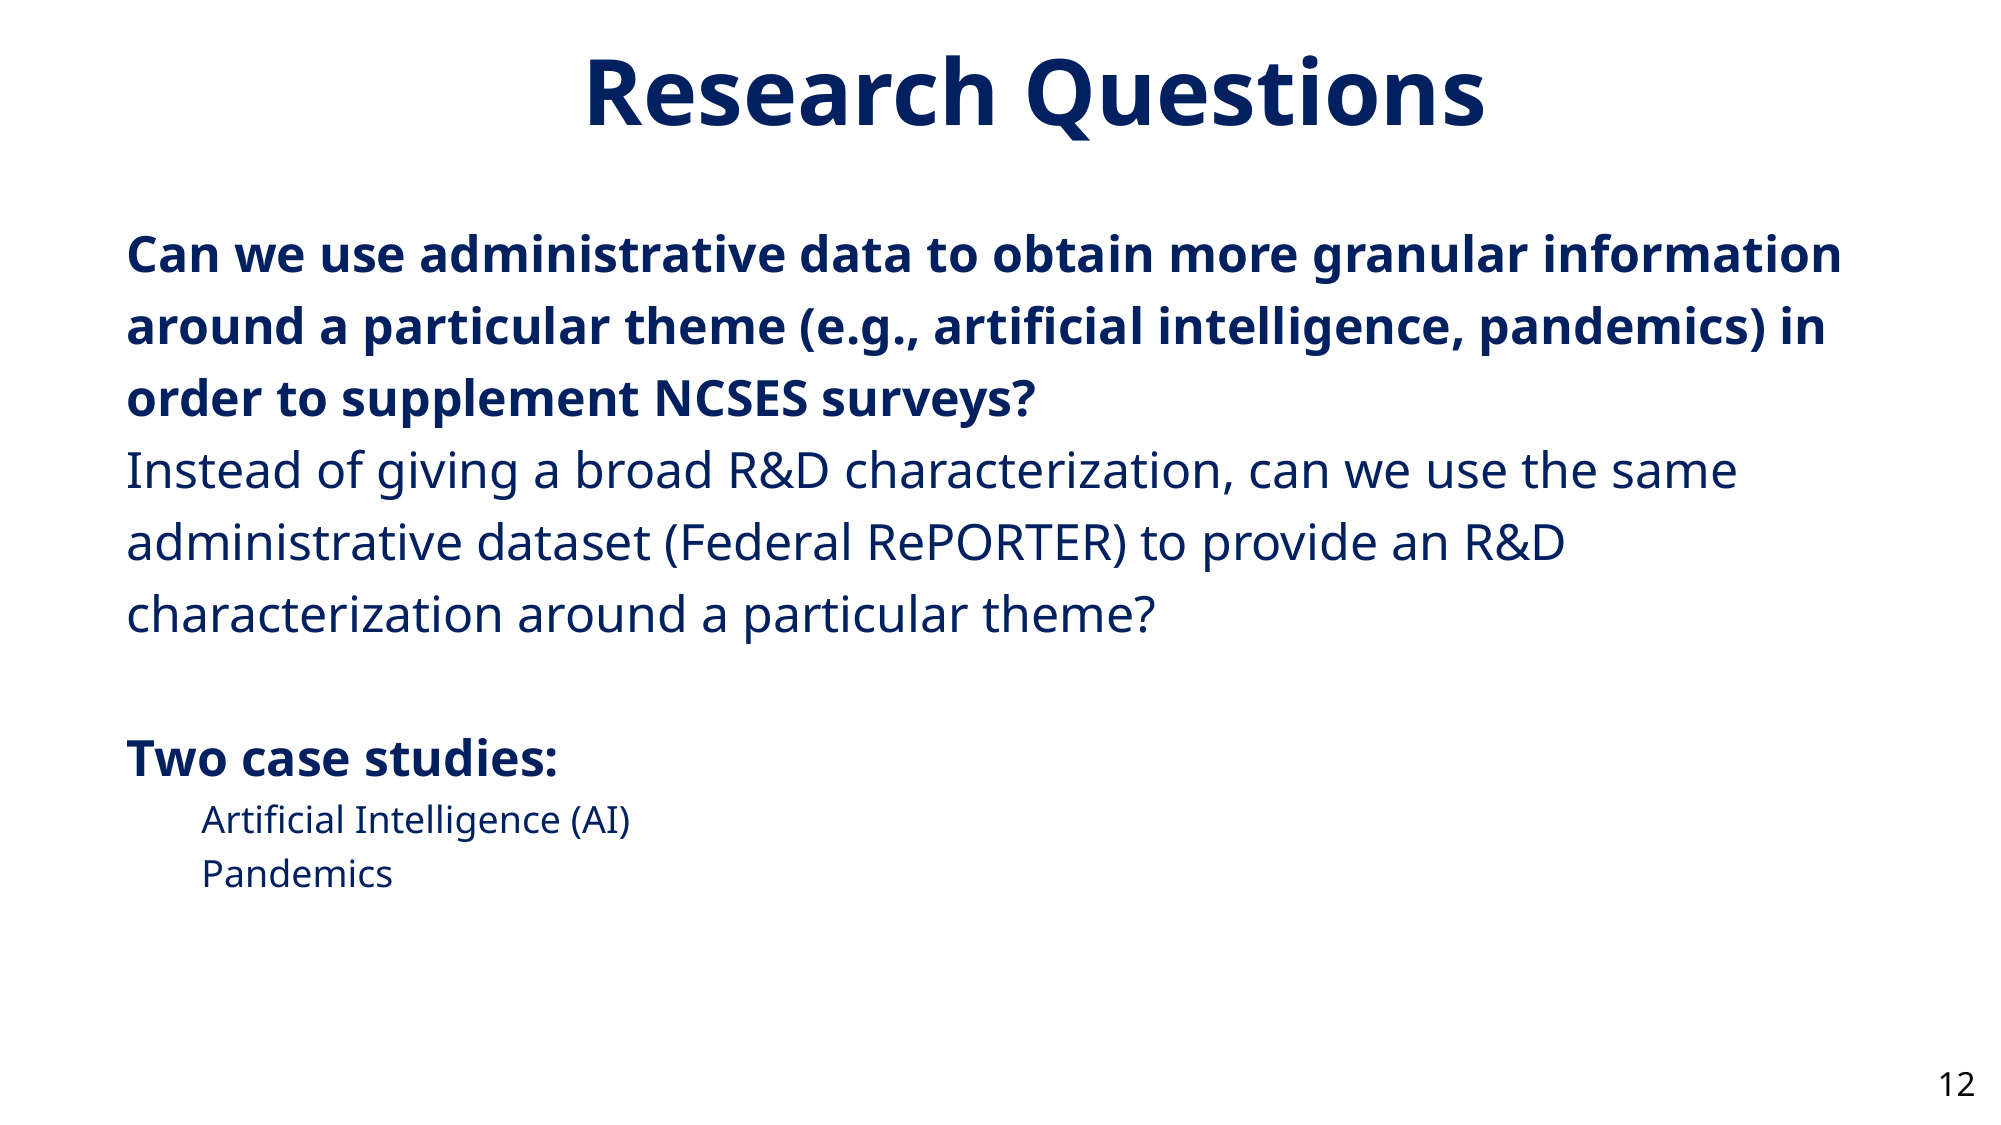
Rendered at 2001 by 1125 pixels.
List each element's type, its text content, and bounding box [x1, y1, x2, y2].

list Can we use administrative data to obtain more granular information around a particular theme (e.g., artificial intelligence, pandemics) in order to supplement NCSES surveys? Instead of giving a broad R&D characterization, can we use the same administrative dataset (Federal RePORTER) to provide an R&D characterization around a particular theme? Two case studies: Artificial Intelligence (AI) Pandemics [111, 203, 1961, 1041]
text_box 12 [1922, 1055, 2000, 1111]
title Research Questions [70, 38, 2000, 145]
